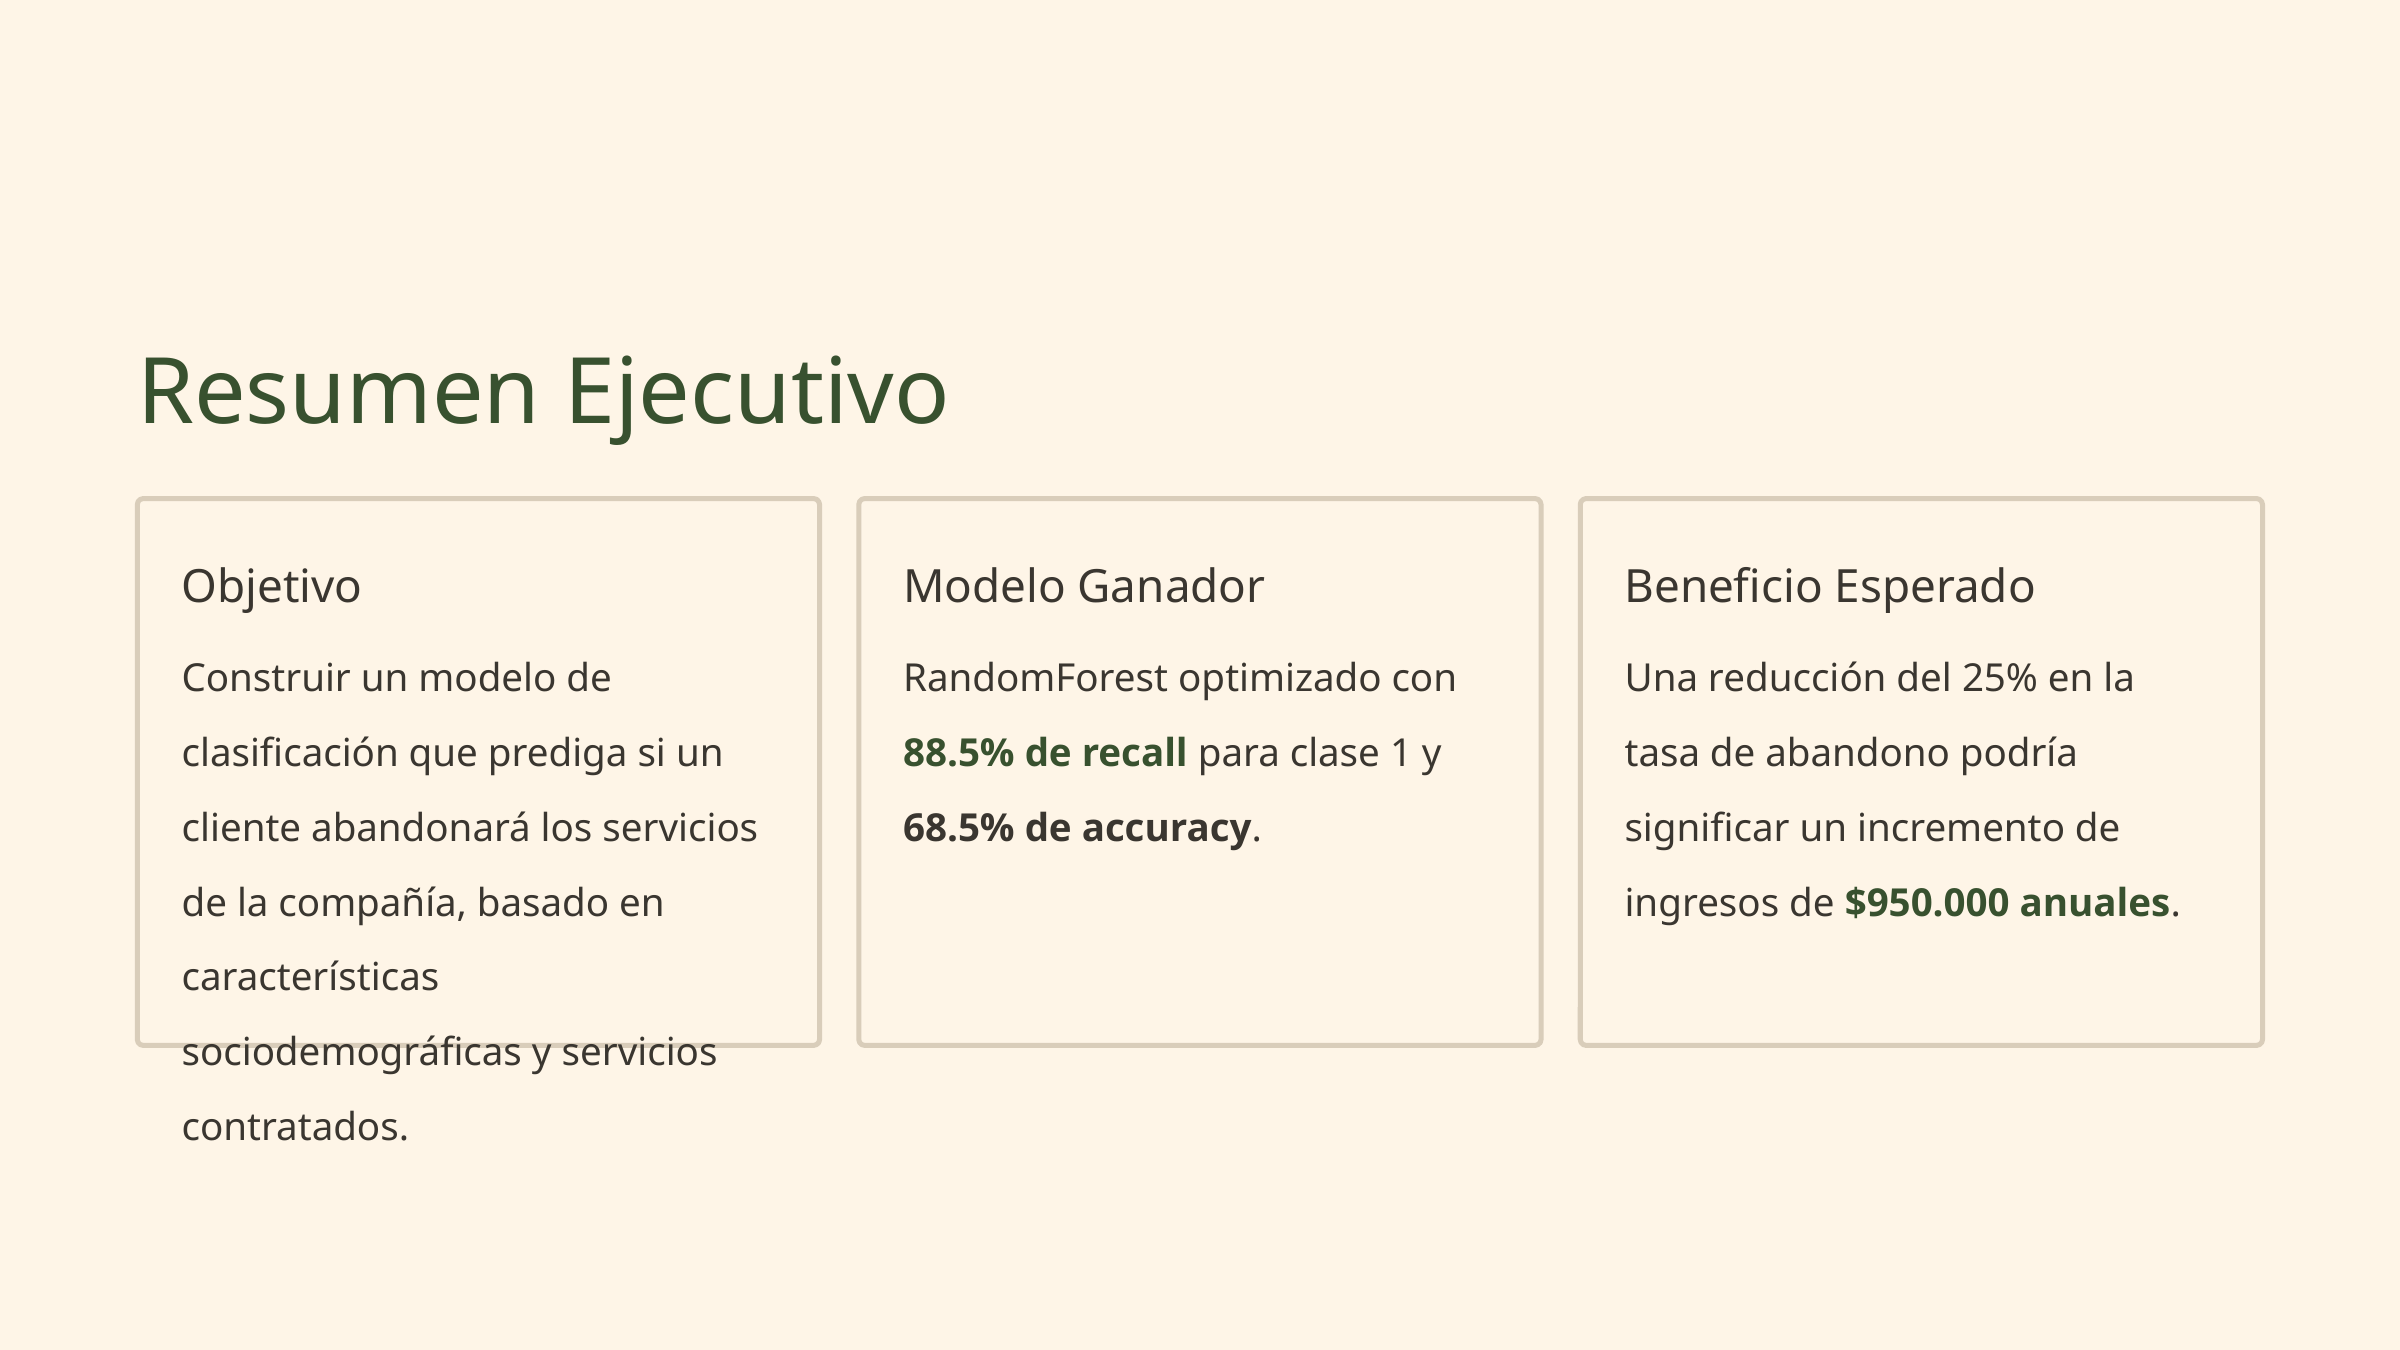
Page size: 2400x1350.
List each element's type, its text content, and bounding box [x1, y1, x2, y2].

text_box Objetivo [181, 542, 644, 601]
text_box Modelo Ganador [903, 542, 1366, 601]
text_box Una reducción del 25% en la tasa de abandono podría significar un incremento de ingresos de $950.000 anuales. [1624, 624, 2219, 876]
text_box [858, 498, 1542, 1046]
text_box Construir un modelo de clasificación que prediga si un cliente abandonará los servicios de la compañía, basado en características sociodemográficas y servicios contratados. [181, 624, 776, 1002]
text_box Resumen Ejecutivo [137, 304, 1062, 421]
text_box [1580, 498, 2263, 1046]
text_box RandomForest optimizado con 88.5% de recall para clase 1 y 68.5% de accuracy. [903, 624, 1497, 813]
text_box Beneficio Esperado [1624, 542, 2087, 601]
text_box [137, 498, 820, 1046]
